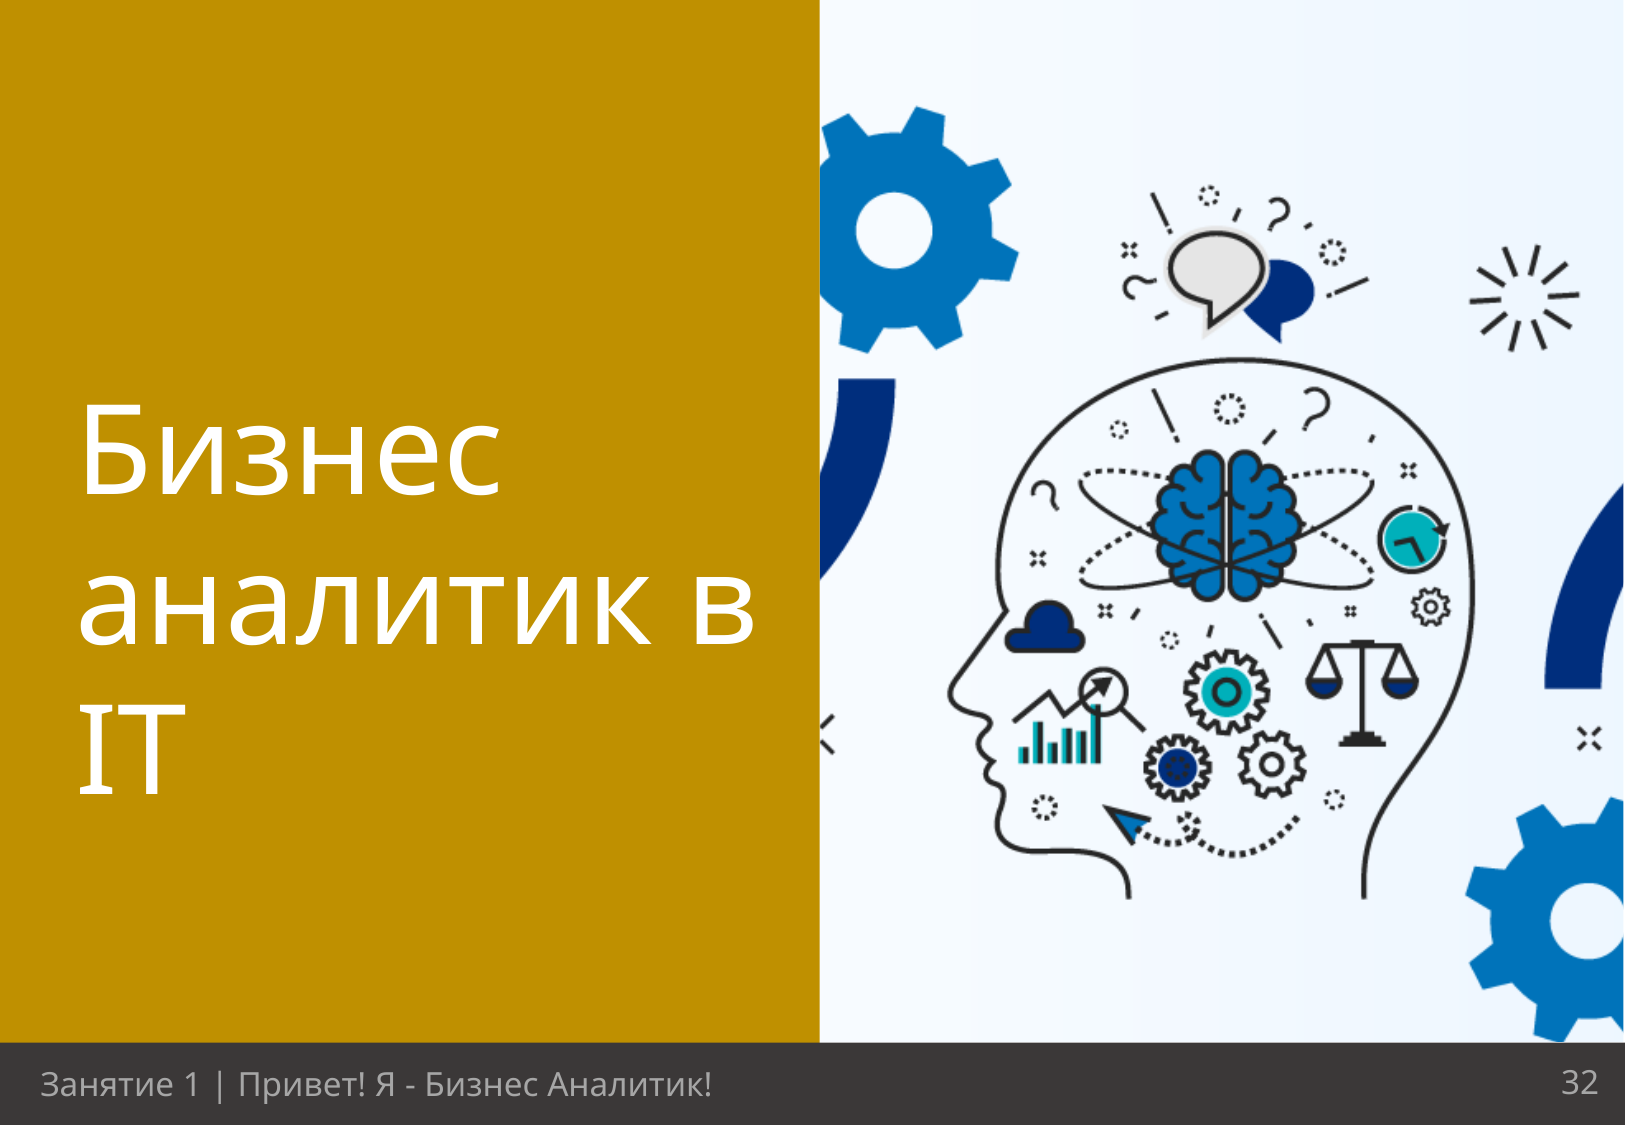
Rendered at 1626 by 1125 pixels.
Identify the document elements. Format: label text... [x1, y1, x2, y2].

footer Занятие 1 | Привет! Я - Бизнес Аналитик! [25, 1059, 820, 1108]
text_box [0, 0, 819, 1042]
slide_number 32 [1248, 1053, 1615, 1114]
text_box Бизнес аналитик в IT [60, 362, 819, 827]
text_box [0, 1042, 1625, 1125]
picture [819, 0, 1624, 1042]
